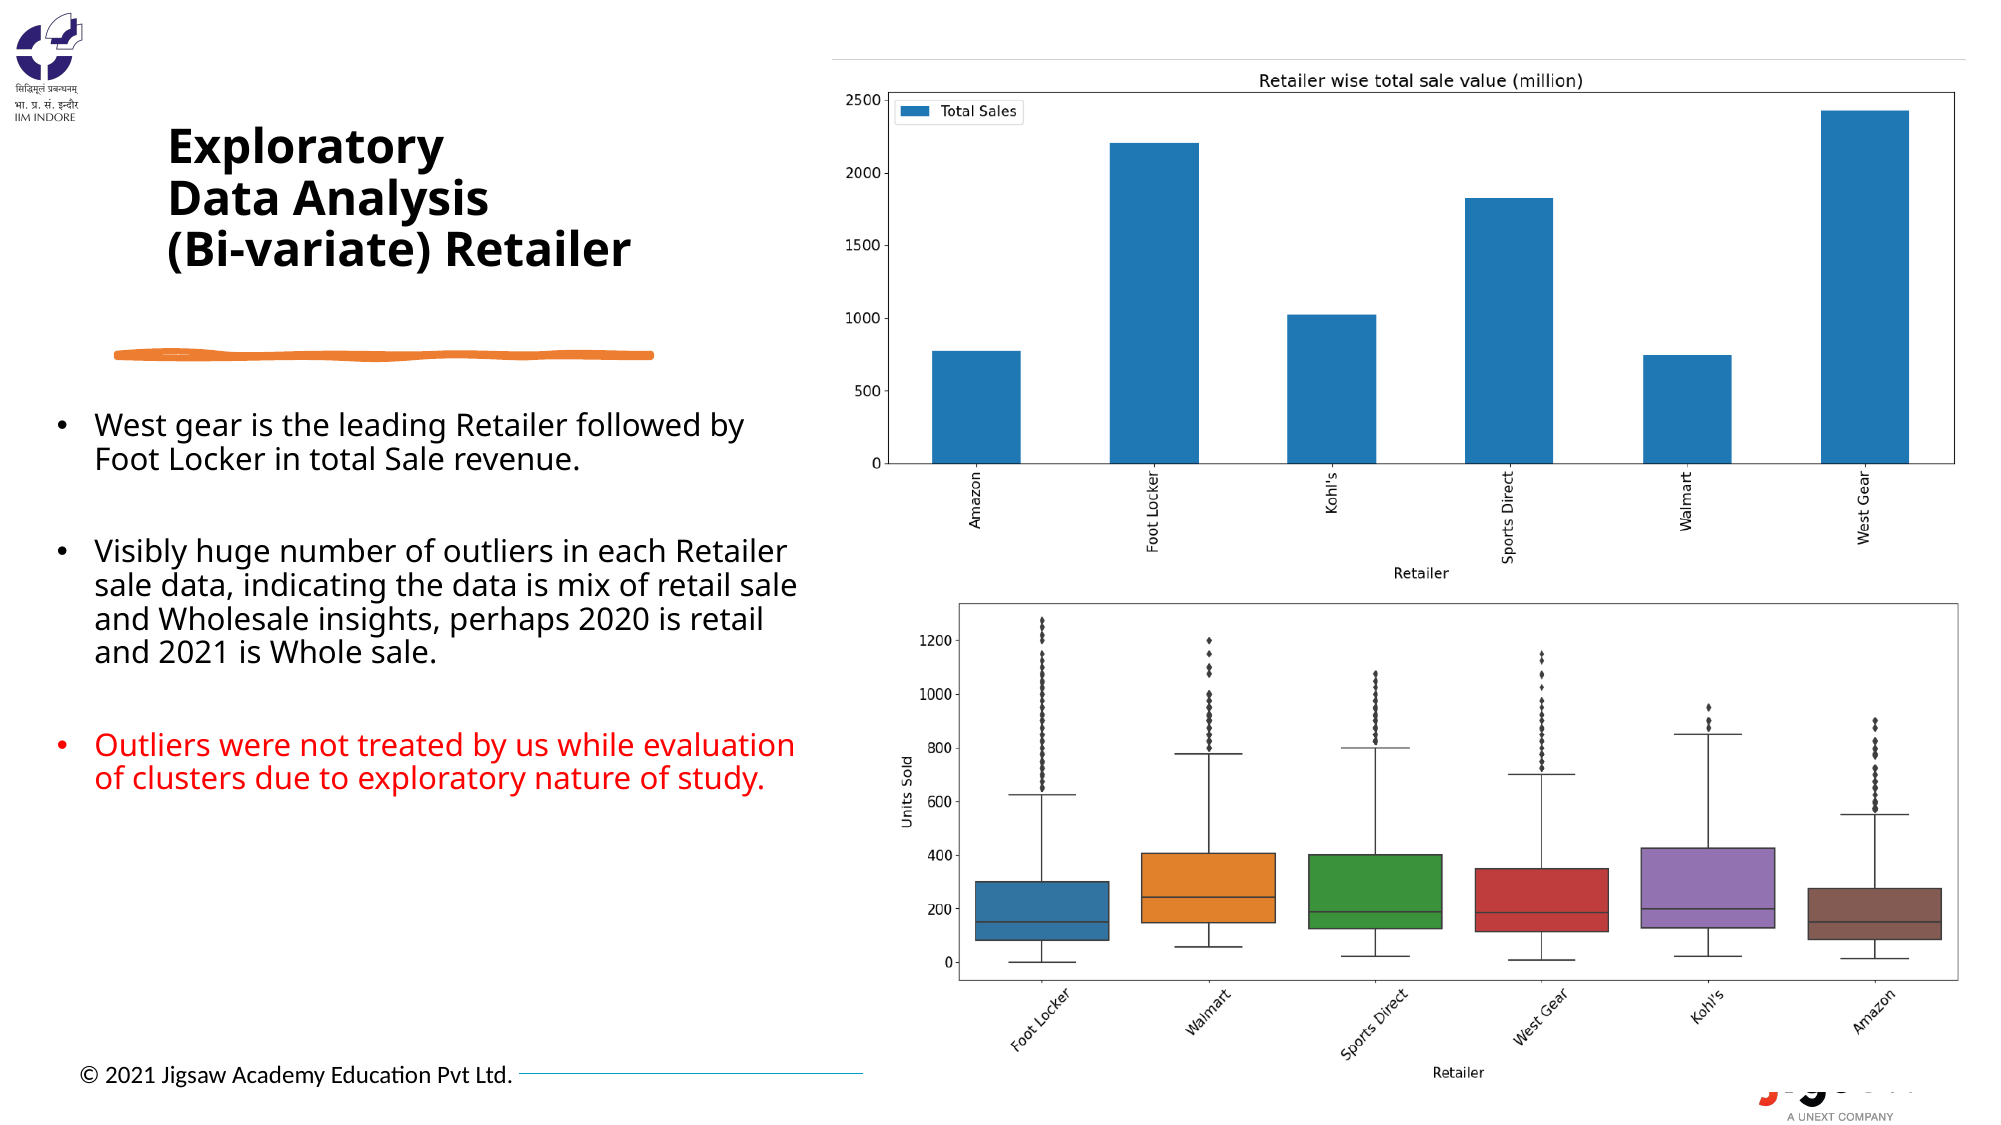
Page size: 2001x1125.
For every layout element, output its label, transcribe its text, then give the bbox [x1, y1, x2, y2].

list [863, 593, 1977, 1092]
text_box West gear is the leading Retailer followed by Foot Locker in total Sale revenue. Visibly huge number of outliers in each Retailer sale data, indicating the data is mix of retail sale and Wholesale insights, perhaps 2020 is retail and 2021 is Whole sale. Outliers were not treated by us while evaluation of clusters due to exploratory nature of study. [41, 402, 825, 1019]
title Exploratory Data Analysis (Bi-variate) Retailer [152, 90, 651, 309]
picture [14, 12, 83, 122]
picture [808, 59, 1977, 594]
picture [1753, 1092, 1928, 1125]
text_box [115, 350, 652, 360]
